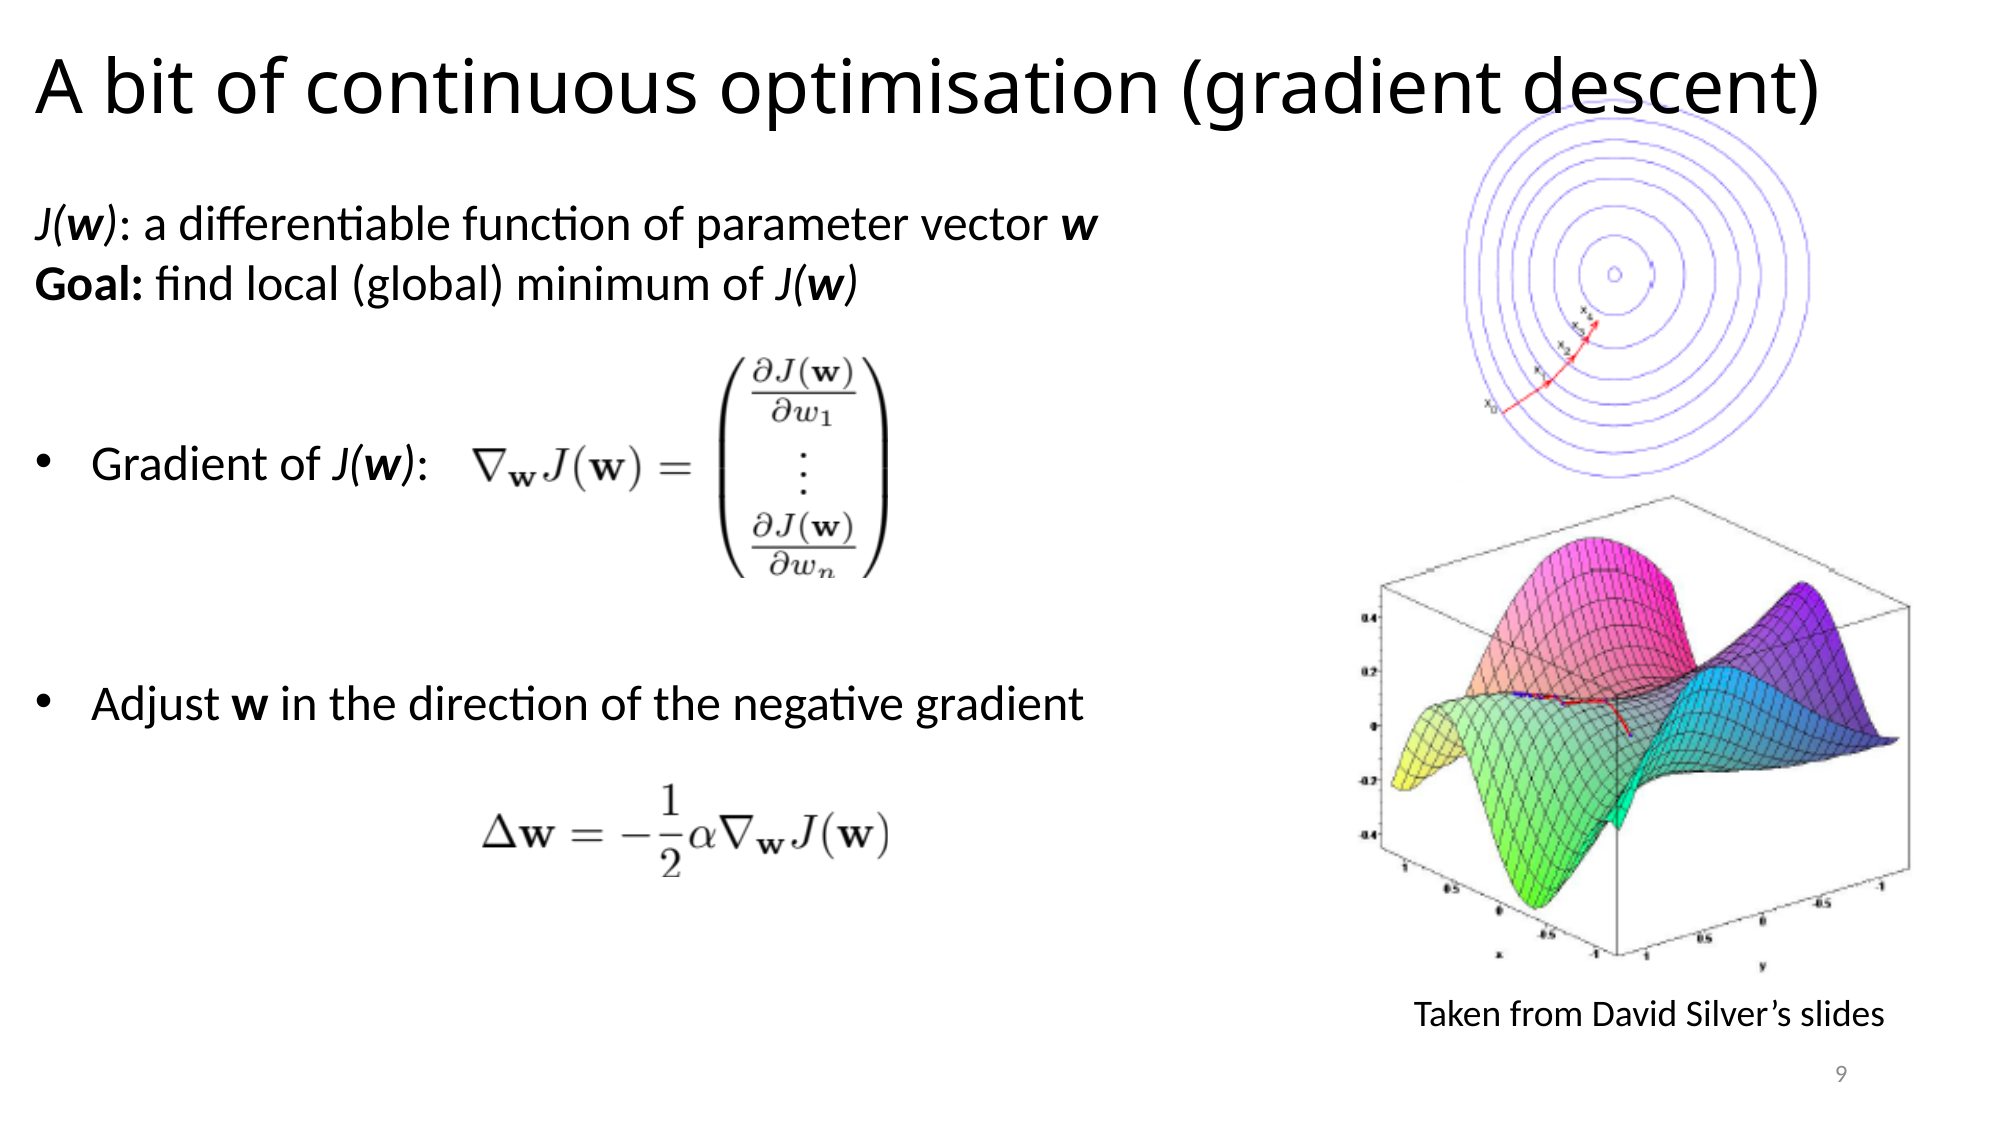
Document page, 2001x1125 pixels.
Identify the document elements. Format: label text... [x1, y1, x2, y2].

text_box Taken from David Silver’s slides [1337, 982, 1971, 1042]
picture [1289, 89, 1944, 994]
text_box J(w): a differentiable function of parameter vector w Goal: find local (global) minimum of J(w) Gradient of J(w): Adjust w in the direction of the negative gradient [19, 182, 1289, 798]
picture [471, 356, 888, 578]
picture [481, 783, 888, 877]
slide_number 9 [1412, 1042, 1863, 1103]
title A bit of continuous optimisation (gradient descent) [20, 0, 1882, 182]
